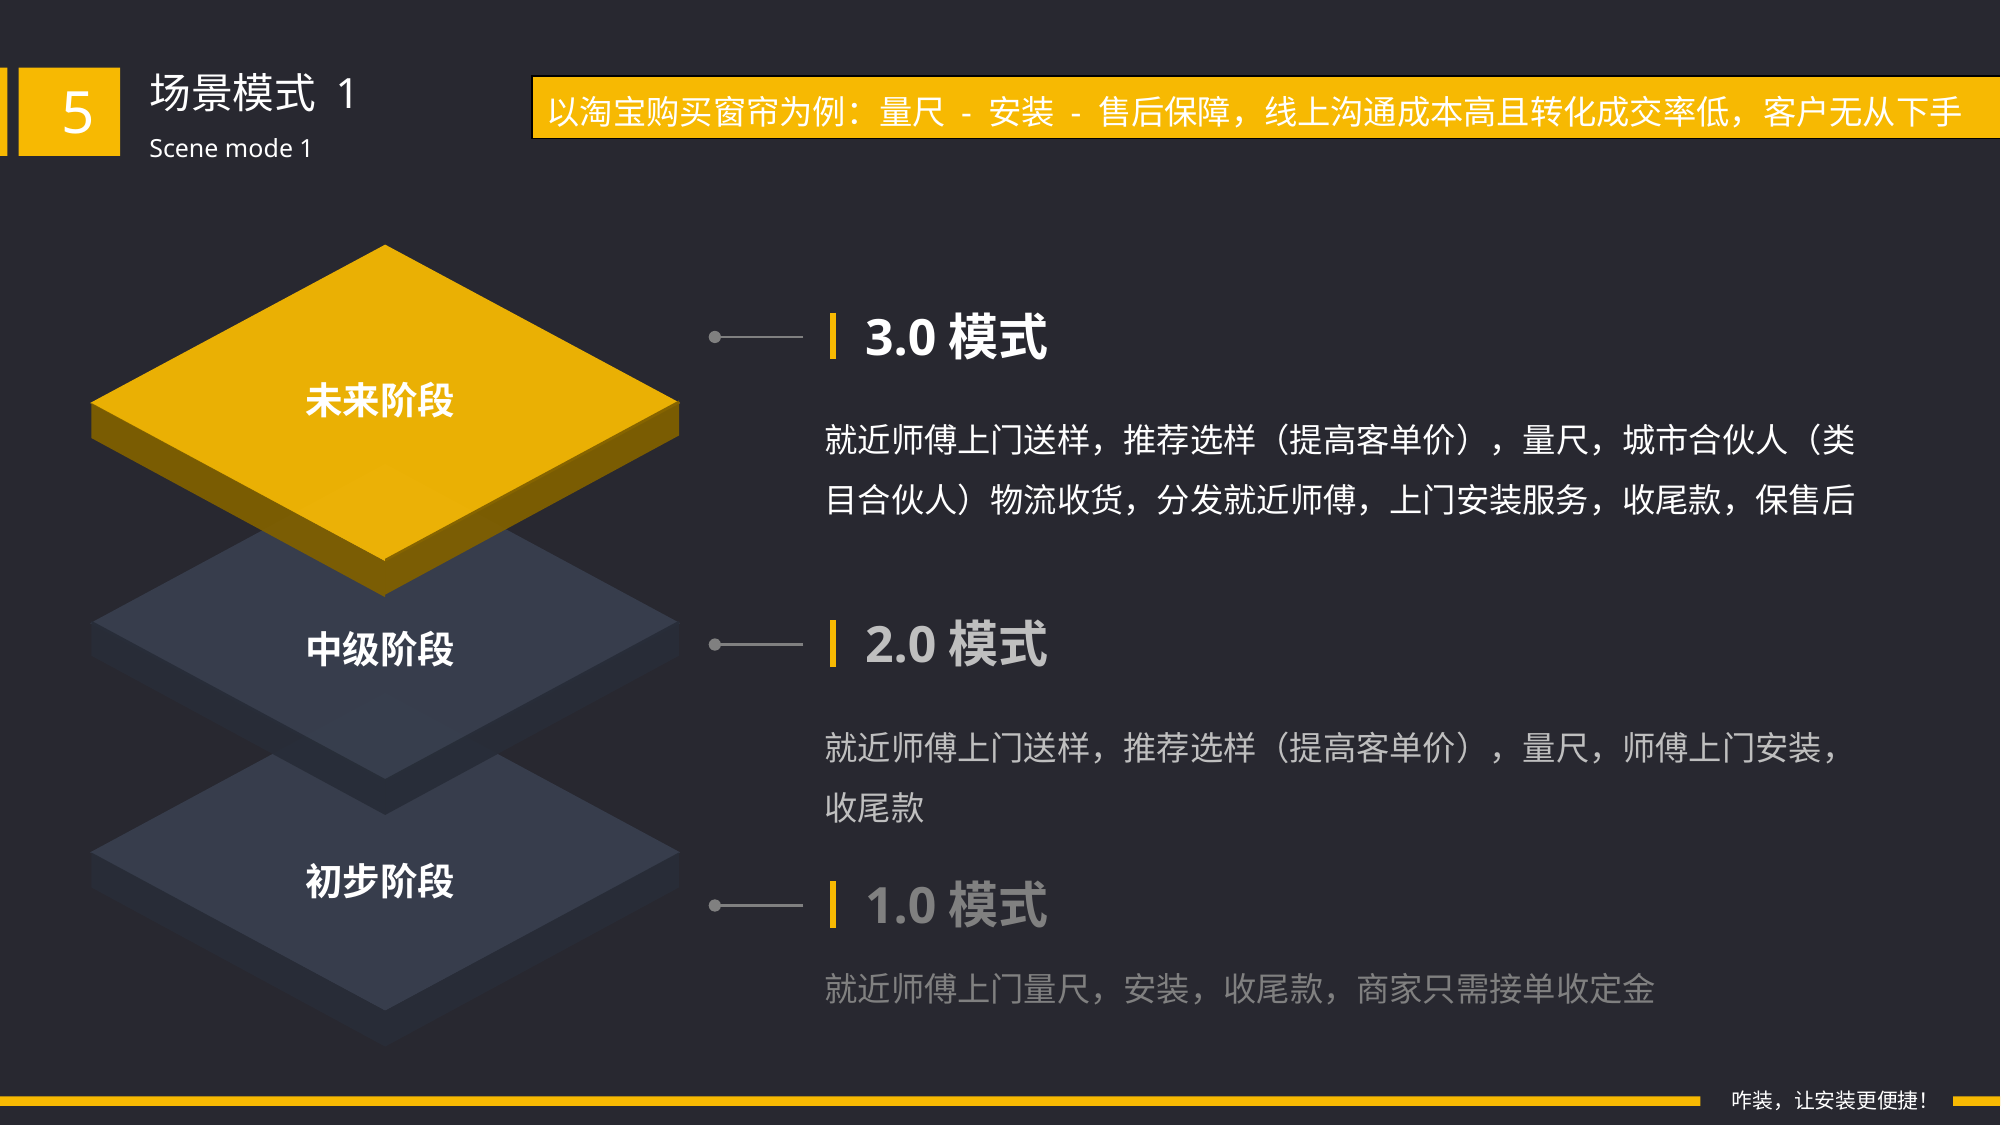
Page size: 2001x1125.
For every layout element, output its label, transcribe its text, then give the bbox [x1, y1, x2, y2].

text_box 以淘宝购买窗帘为例：量尺 - 安装 - 售后保障，线上沟通成本高且转化成交率低，客户无从下手 [1135, 75, 2000, 139]
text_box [714, 605, 1889, 837]
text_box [714, 297, 1889, 529]
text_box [0, 59, 1135, 171]
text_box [90, 244, 684, 1047]
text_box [714, 866, 1889, 1017]
